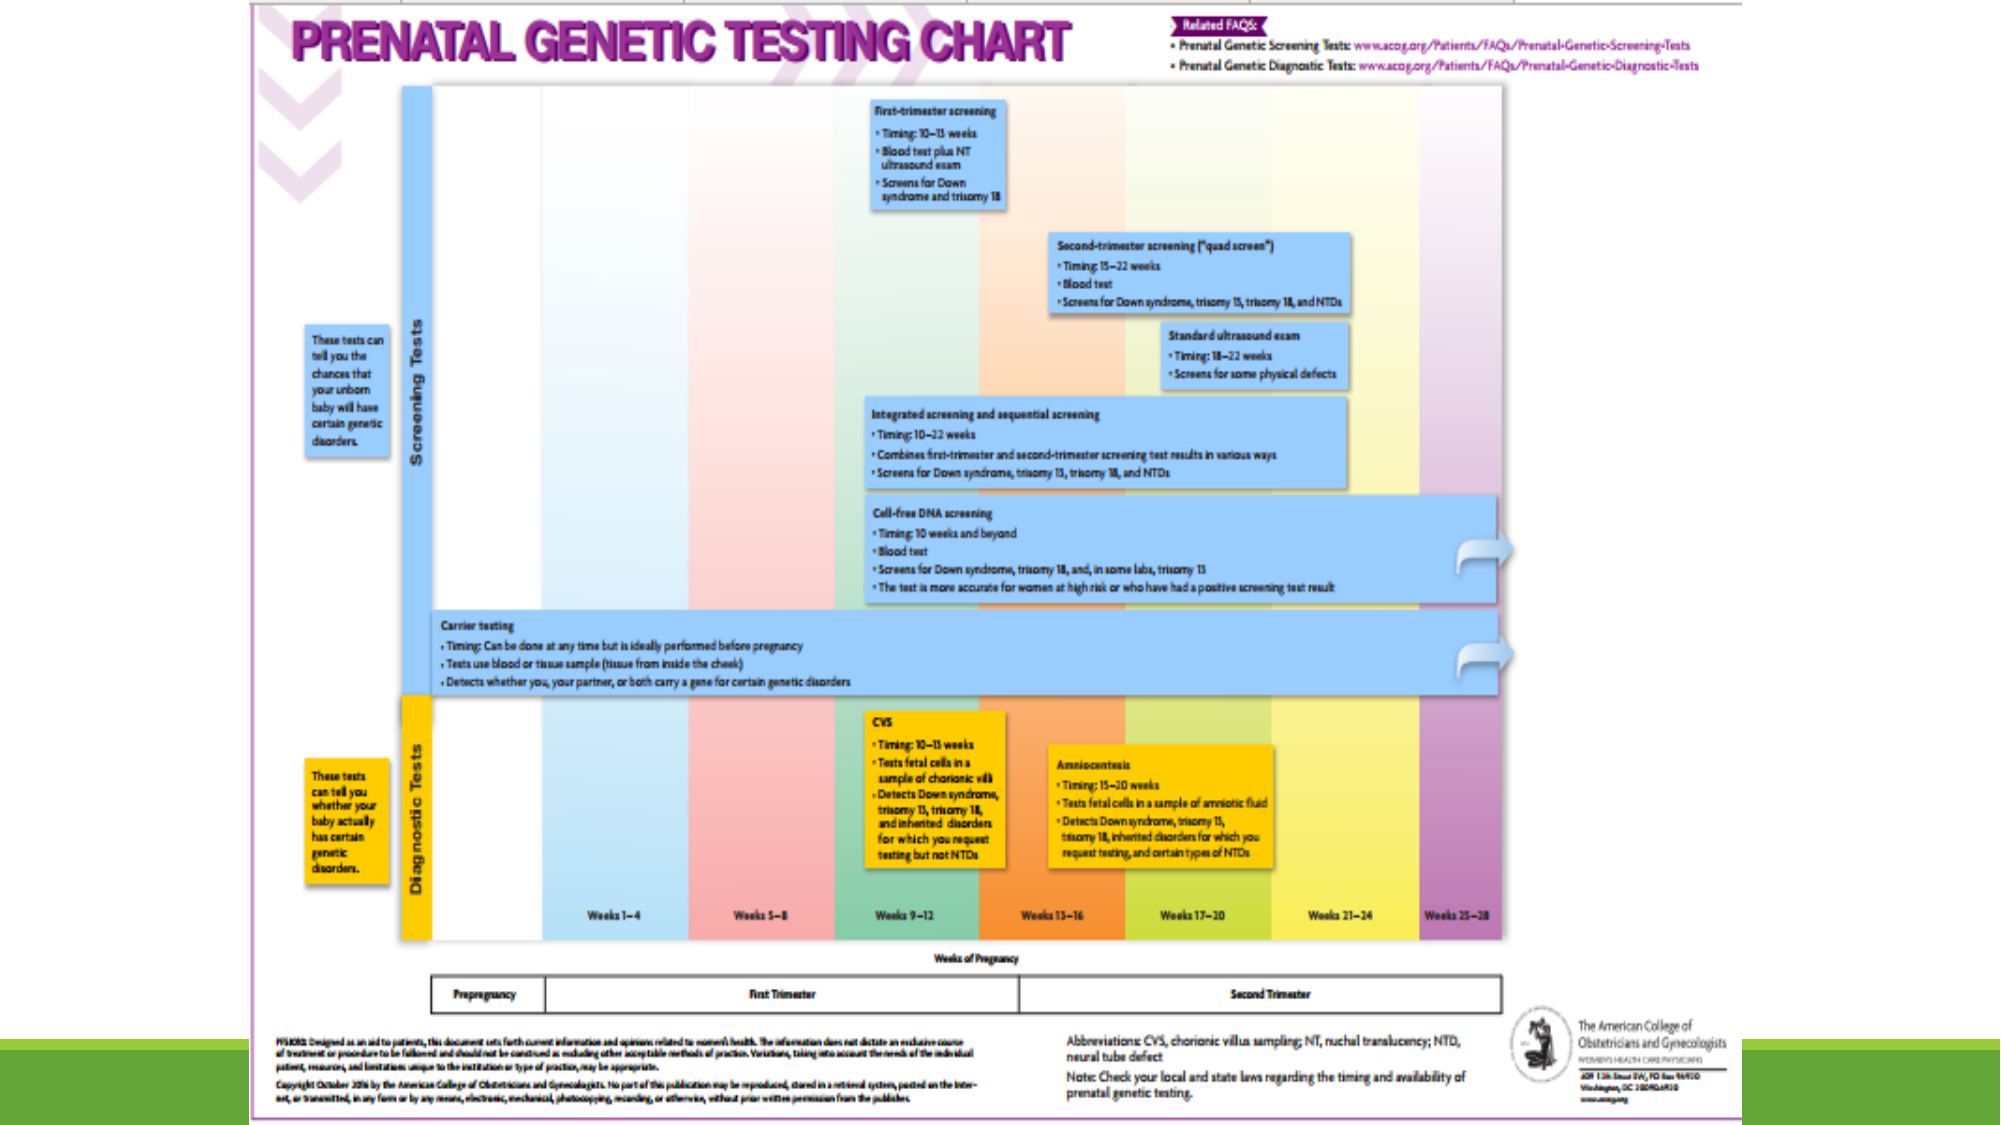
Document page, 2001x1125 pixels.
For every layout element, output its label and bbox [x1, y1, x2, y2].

list [249, 0, 1743, 1125]
